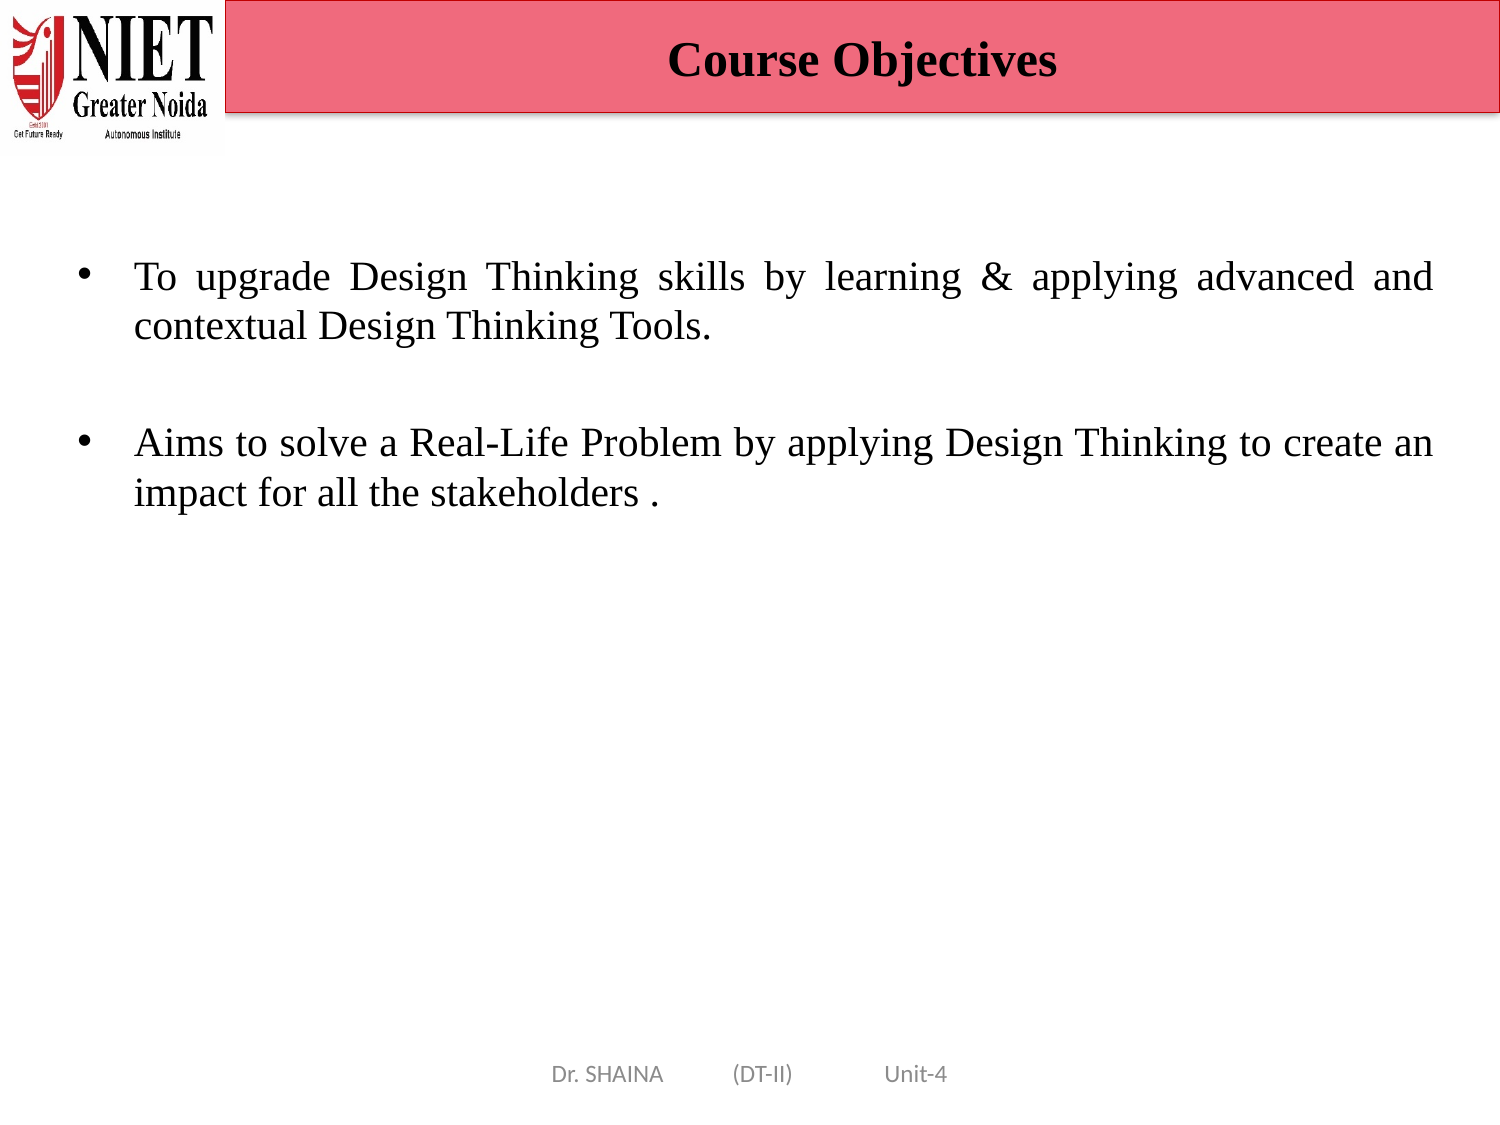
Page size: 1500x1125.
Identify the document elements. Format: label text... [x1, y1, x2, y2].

list To upgrade Design Thinking skills by learning & applying advanced and contextual Design Thinking Tools. Aims to solve a Real-Life Problem by applying Design Thinking to create an impact for all the stakeholders . [62, 162, 1450, 1013]
footer Dr. SHAINA (DT-II) Unit-4 [512, 1042, 988, 1103]
picture [0, 0, 226, 156]
text_box Course Objectives [226, 0, 1500, 113]
